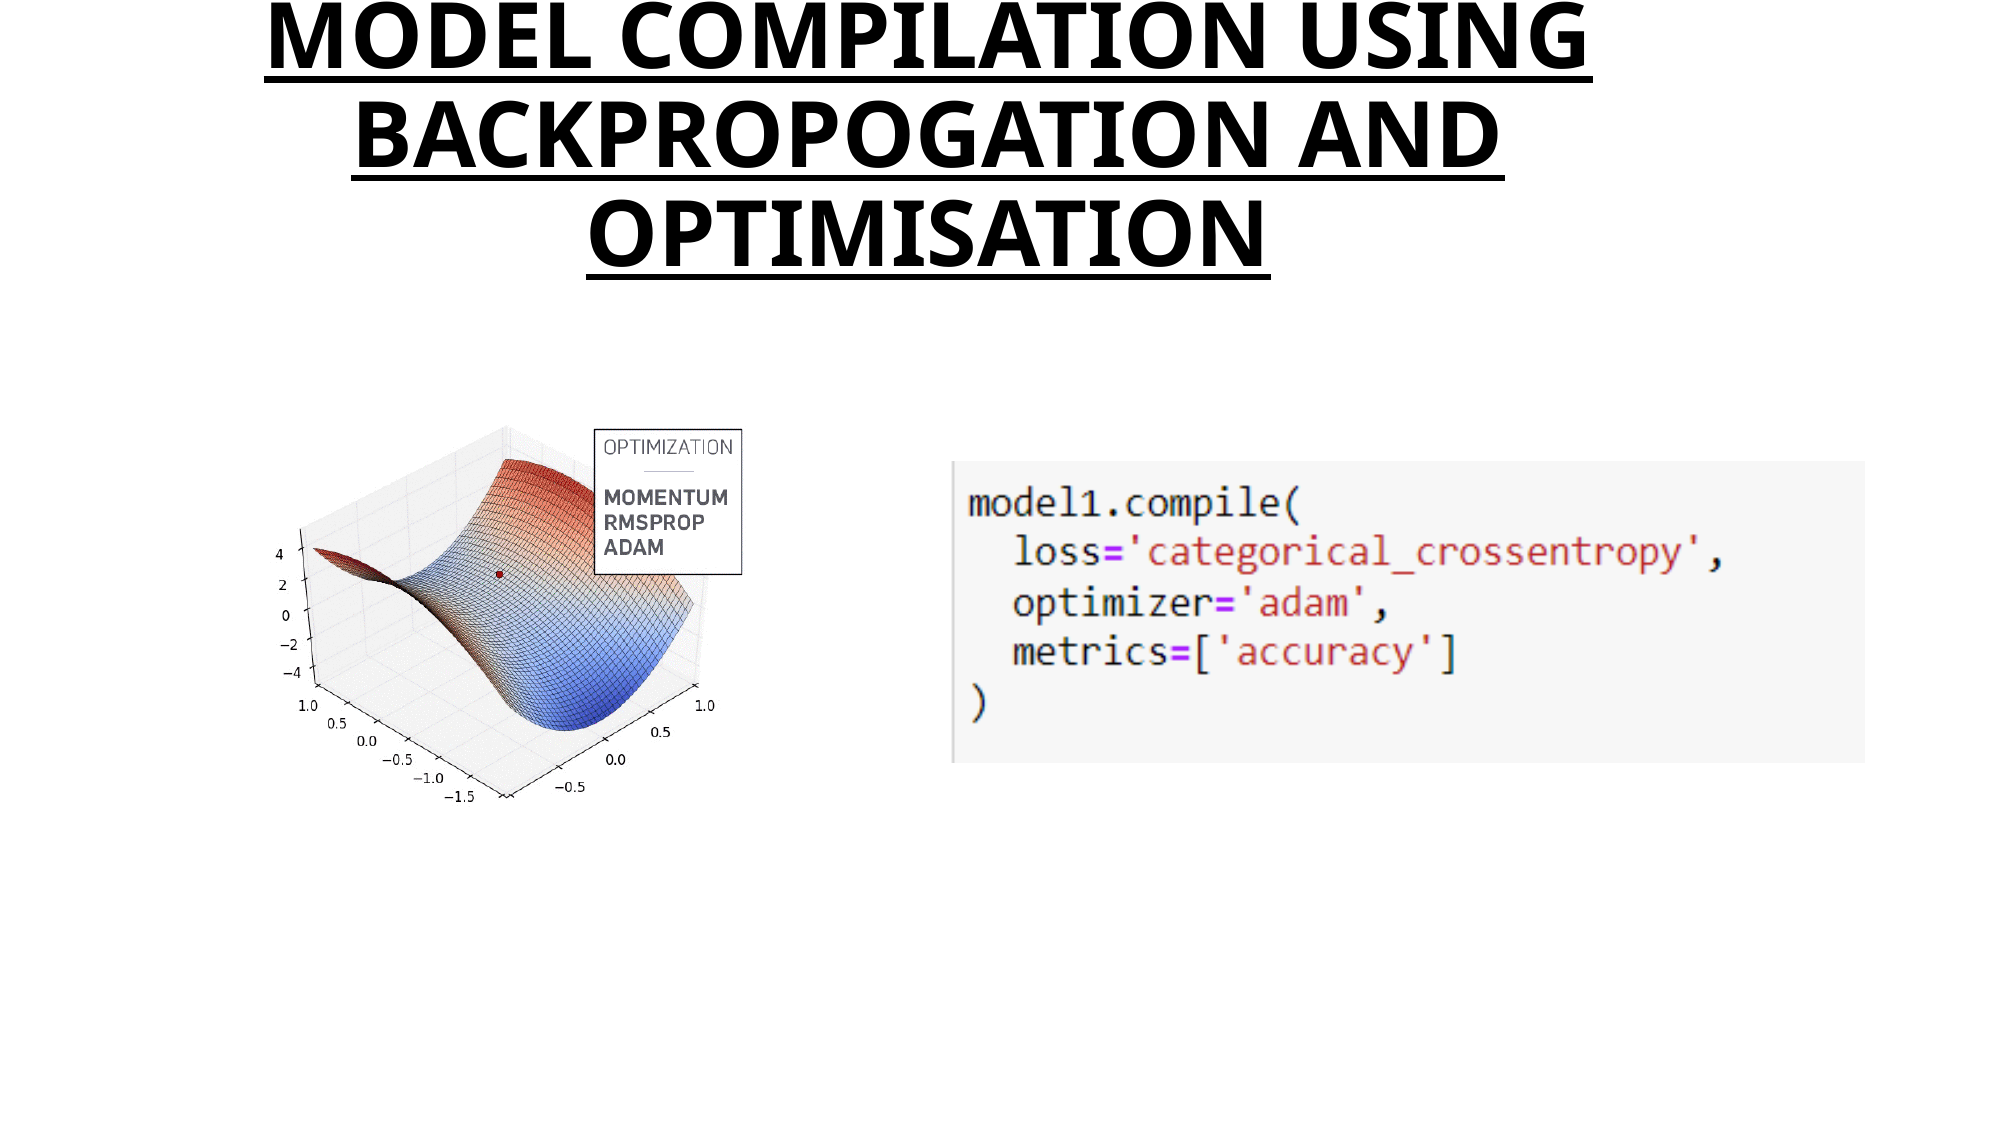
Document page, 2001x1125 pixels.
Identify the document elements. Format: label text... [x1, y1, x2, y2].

picture [68, 349, 931, 902]
title MODEL COMPILATION USING BACKPROPOGATION AND OPTIMISATION [65, 29, 1791, 247]
picture [948, 461, 1865, 764]
